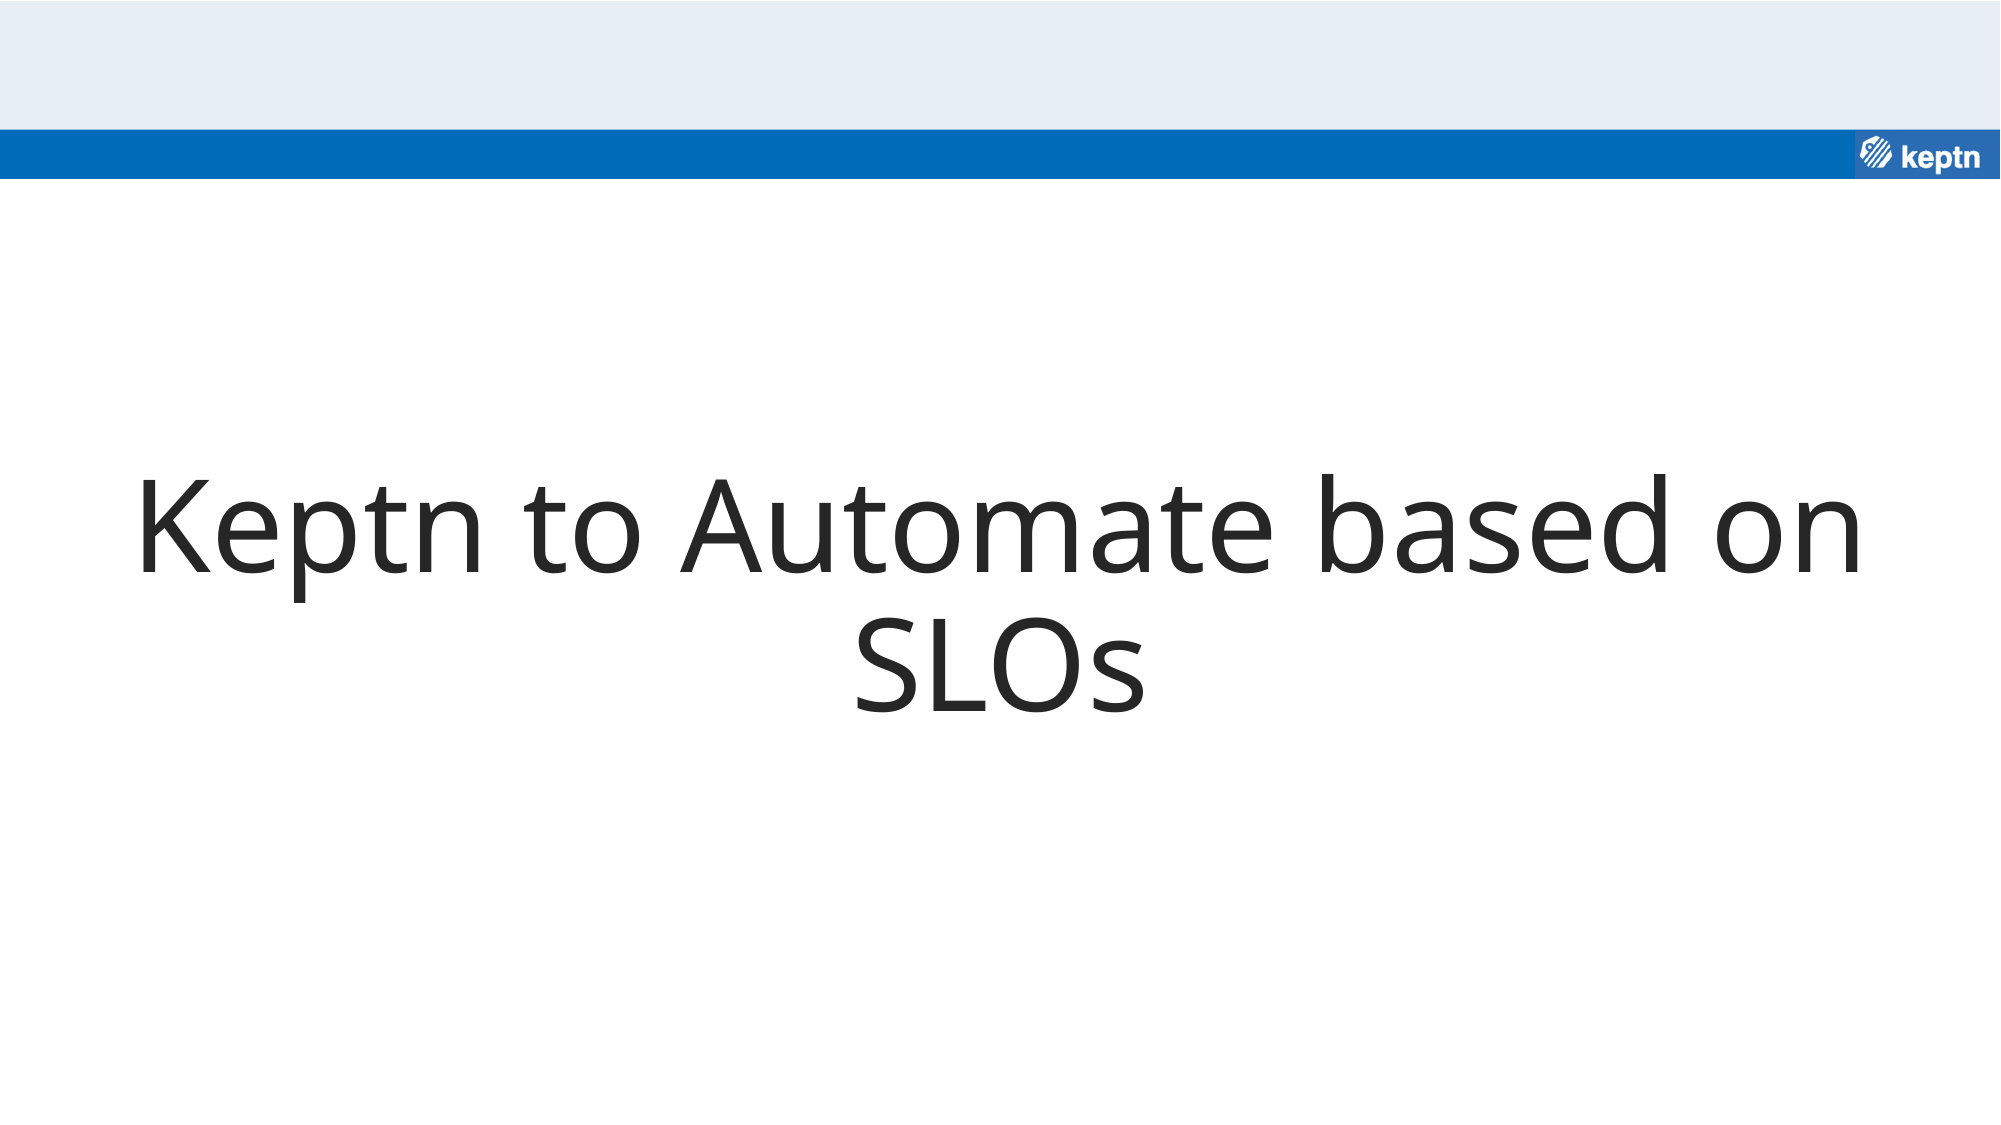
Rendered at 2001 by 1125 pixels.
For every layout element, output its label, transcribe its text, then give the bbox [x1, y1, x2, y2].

title Keptn to Automate based on SLOs [0, 540, 2000, 661]
picture [1855, 131, 2000, 179]
